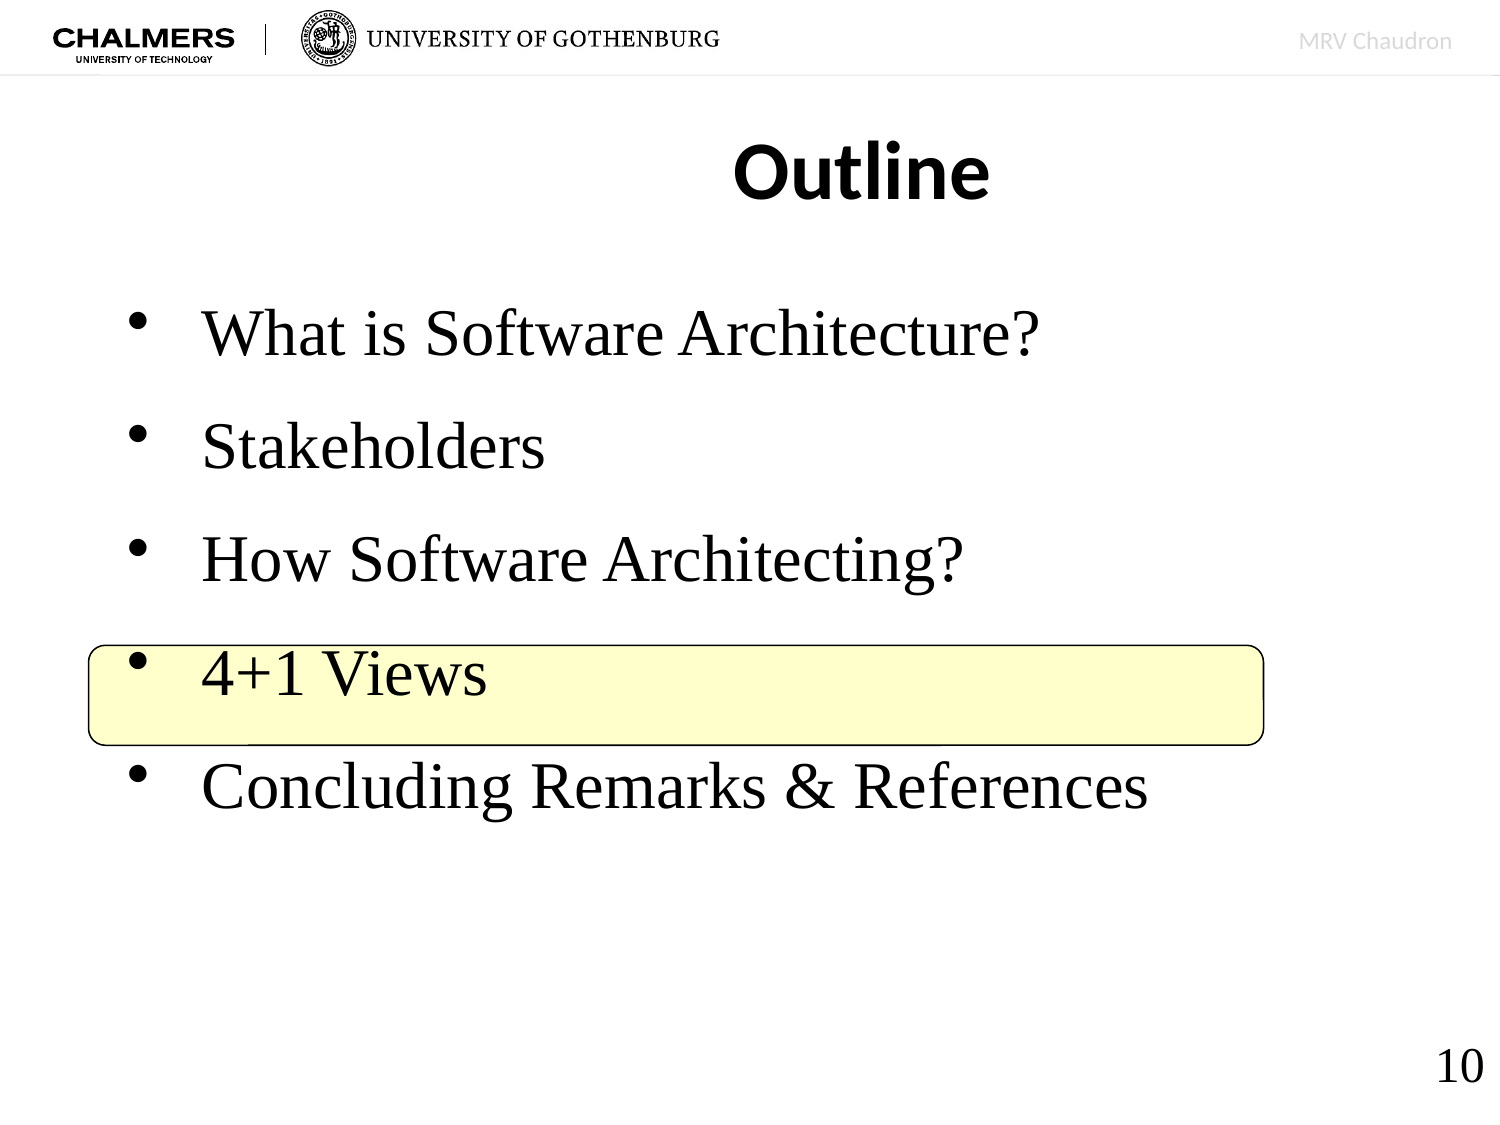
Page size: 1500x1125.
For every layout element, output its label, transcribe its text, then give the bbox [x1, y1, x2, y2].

text_box What is Software Architecture? Stakeholders How Software Architecting? 4+1 Views Concluding Remarks & References [112, 281, 1450, 829]
title Outline [225, 75, 1500, 258]
text_box [88, 645, 112, 746]
picture [301, 10, 720, 67]
slide_number 10 [1187, 1025, 1500, 1100]
